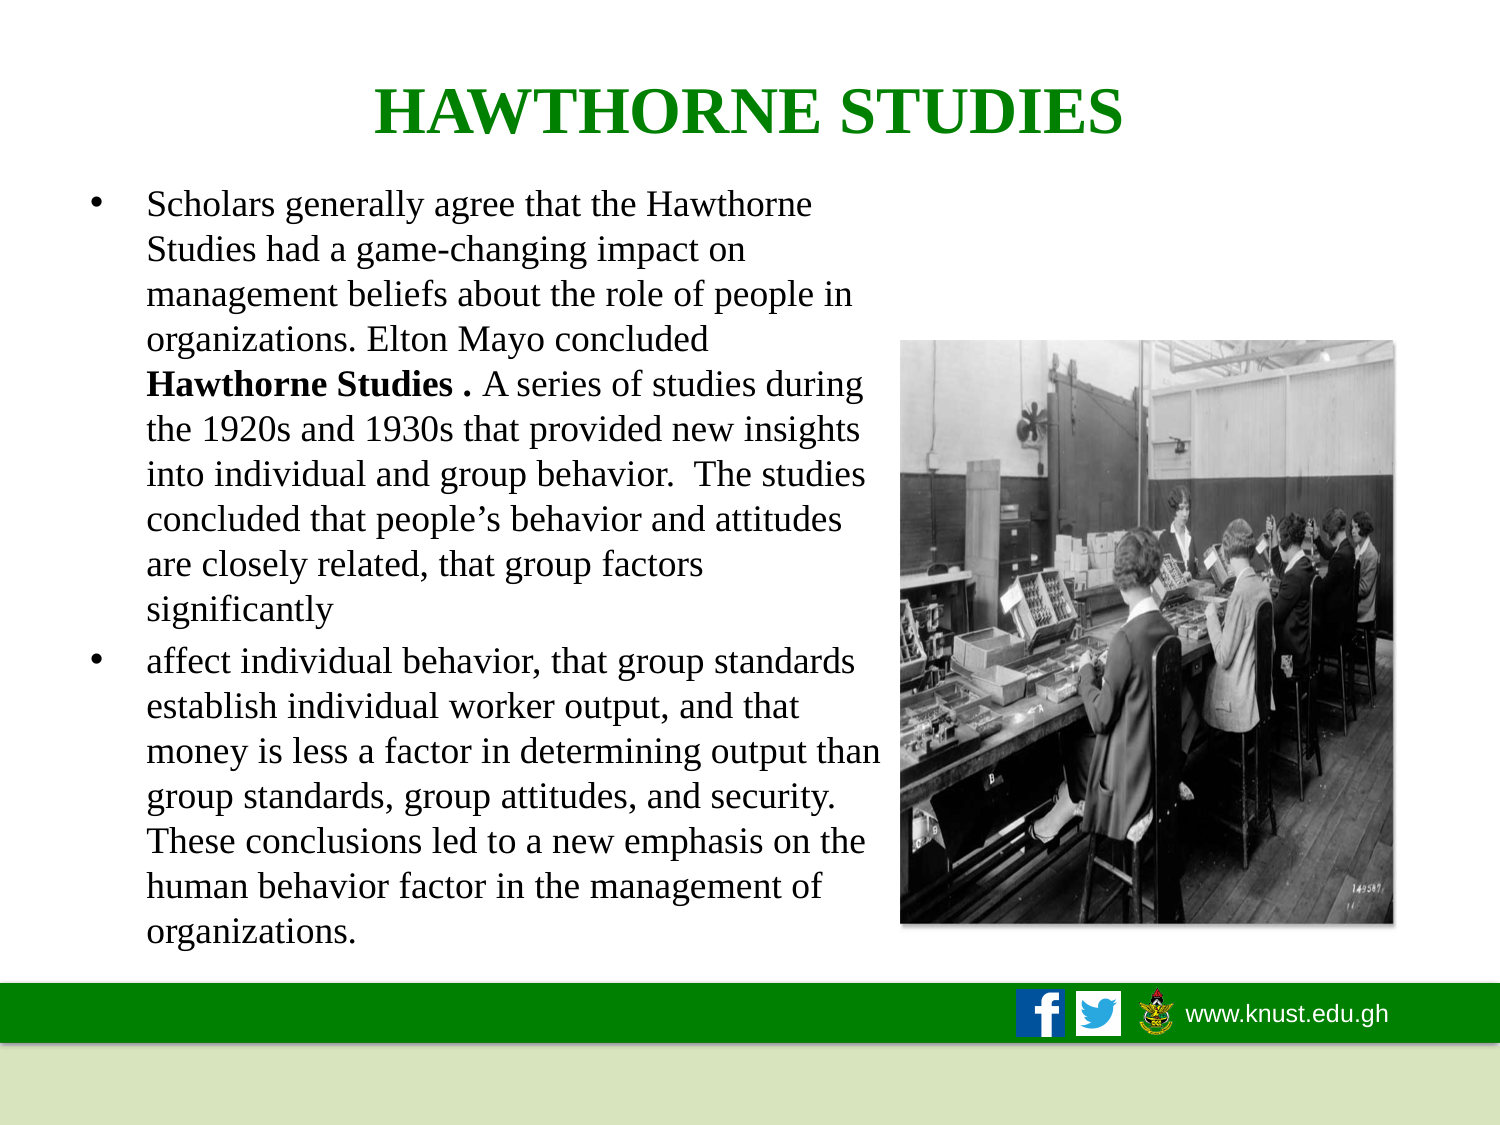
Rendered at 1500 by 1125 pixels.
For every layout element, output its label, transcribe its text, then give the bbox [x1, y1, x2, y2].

picture [900, 340, 1398, 933]
picture [1016, 989, 1065, 1037]
list Scholars generally agree that the Hawthorne Studies had a game-changing impact on management beliefs about the role of people in organizations. Elton Mayo concluded Hawthorne Studies . A series of studies during the 1920s and 1930s that provided new insights into individual and group behavior. The studies concluded that people’s behavior and attitudes are closely related, that group factors significantly affect individual behavior, that group standards establish individual worker output, and that money is less a factor in determining output than group standards, group attitudes, and security. These conclusions led to a new emphasis on the human behavior factor in the management of organizations. [75, 171, 912, 825]
picture [1139, 987, 1174, 1035]
title HAWTHORNE STUDIES [103, 59, 1397, 278]
picture [1076, 991, 1121, 1036]
